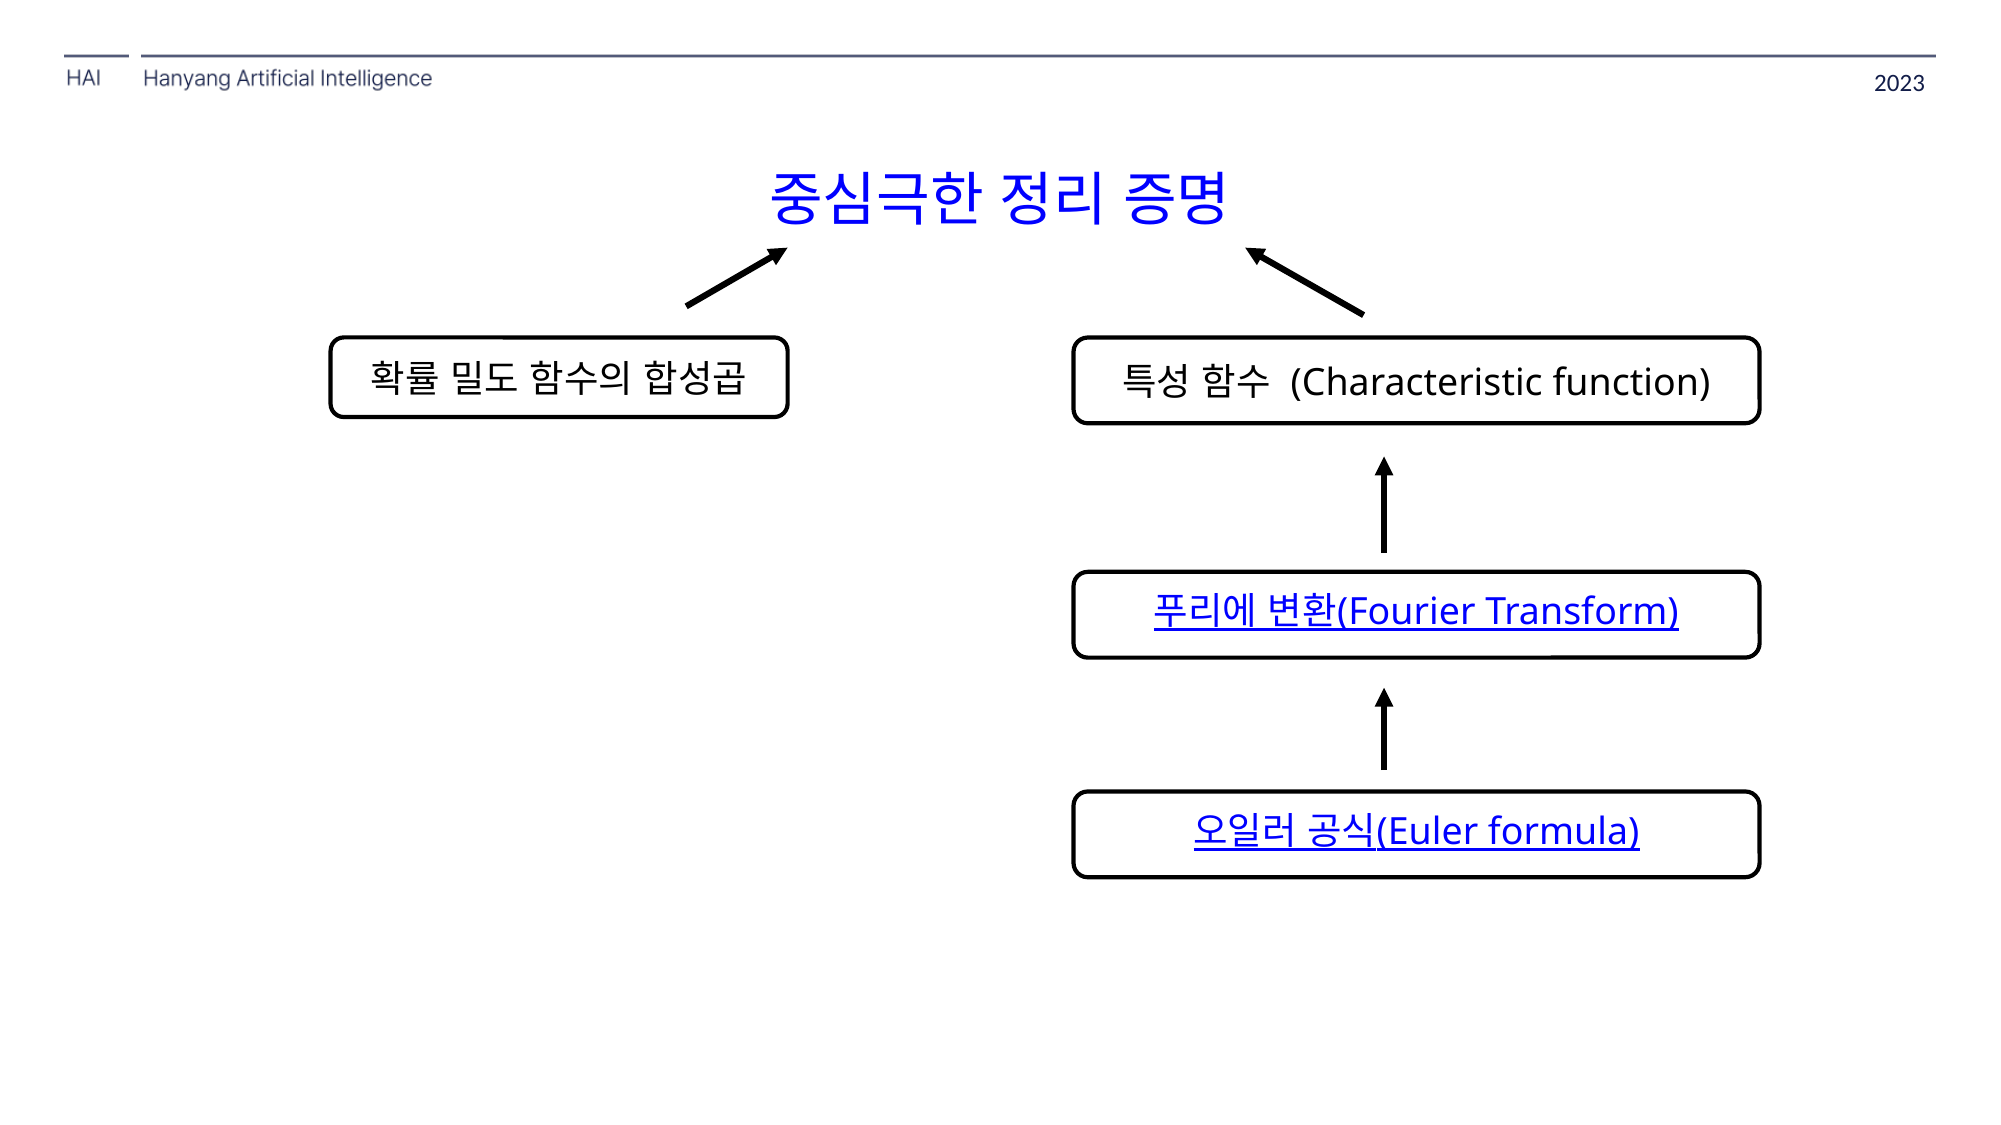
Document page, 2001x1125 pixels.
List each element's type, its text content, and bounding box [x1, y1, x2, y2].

picture [140, 59, 442, 101]
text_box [64, 51, 130, 59]
text_box 2023 [1859, 58, 1989, 104]
picture [63, 59, 110, 97]
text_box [141, 51, 1936, 59]
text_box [330, 154, 1760, 878]
